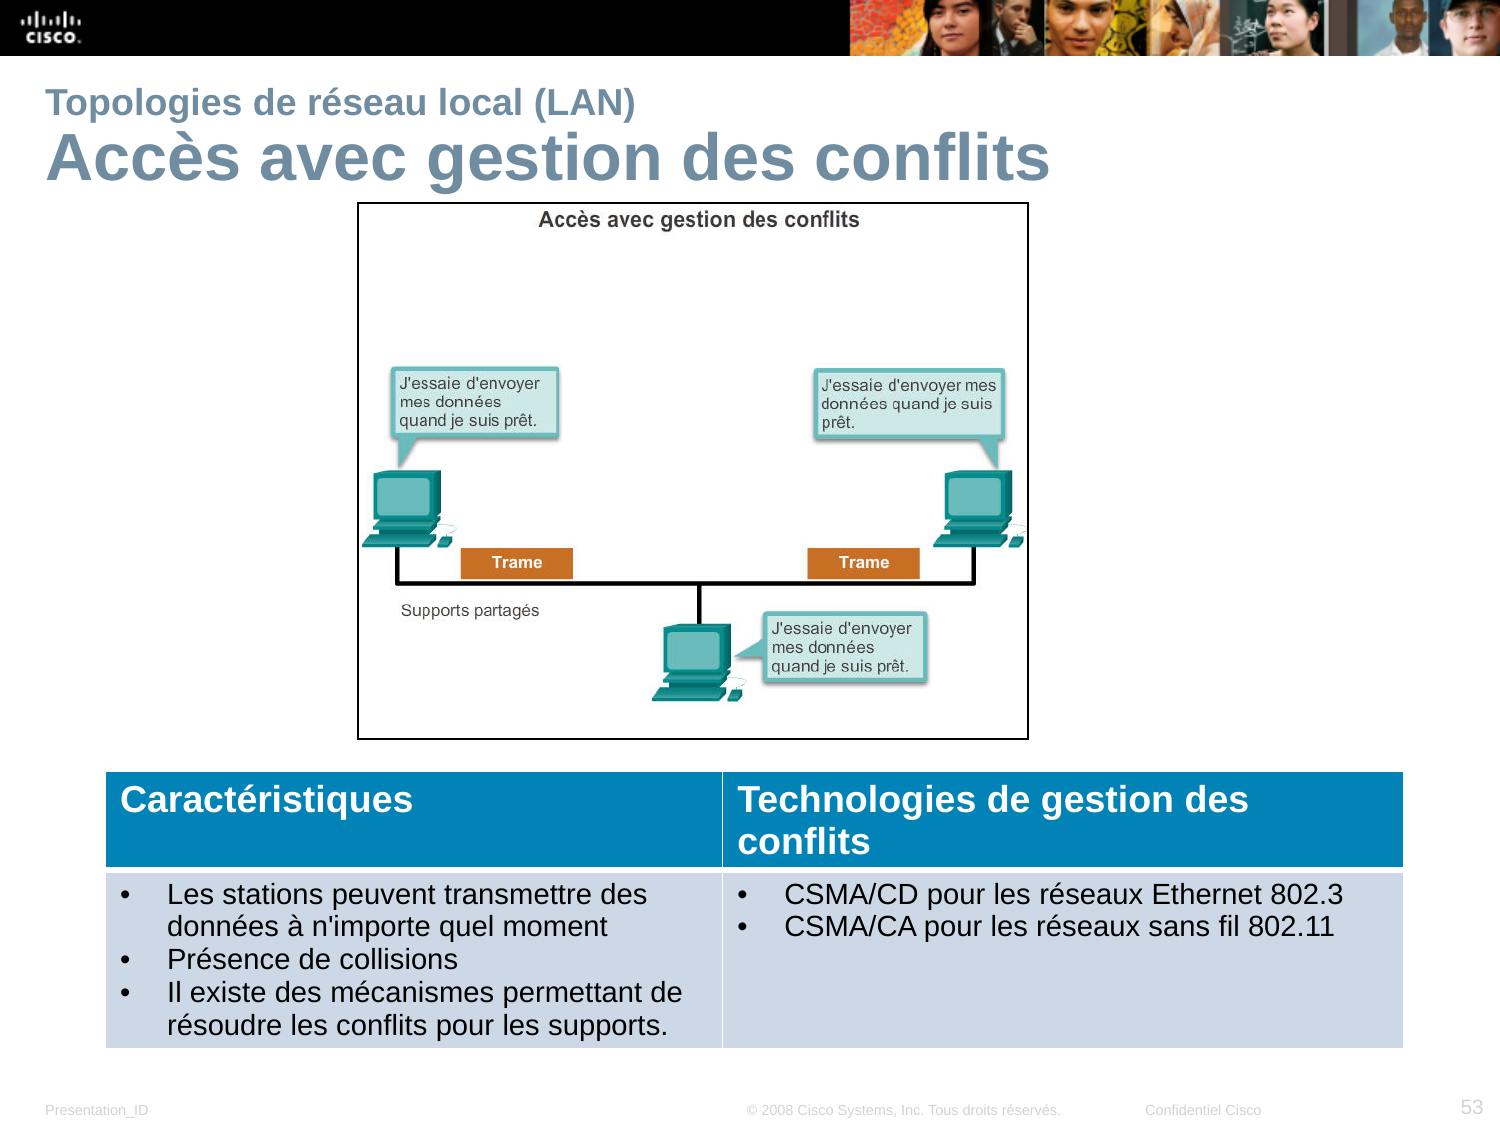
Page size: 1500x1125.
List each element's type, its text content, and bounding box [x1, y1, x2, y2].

table_header Caractéristiques [106, 772, 722, 867]
picture [358, 204, 1027, 738]
table_cell CSMA/CD pour les réseaux Ethernet 802.3 CSMA/CA pour les réseaux sans fil 802.11 [723, 873, 1403, 1048]
table_header Technologies de gestion des conflits [723, 772, 1403, 867]
table_cell Les stations peuvent transmettre des données à n'importe quel moment Présence de collisions Il existe des mécanismes permettant de résoudre les conflits pour les supports. [106, 873, 722, 1048]
picture [0, 0, 1500, 56]
title Topologies de réseau local (LAN) Accès avec gestion des conflits [31, 64, 1471, 203]
